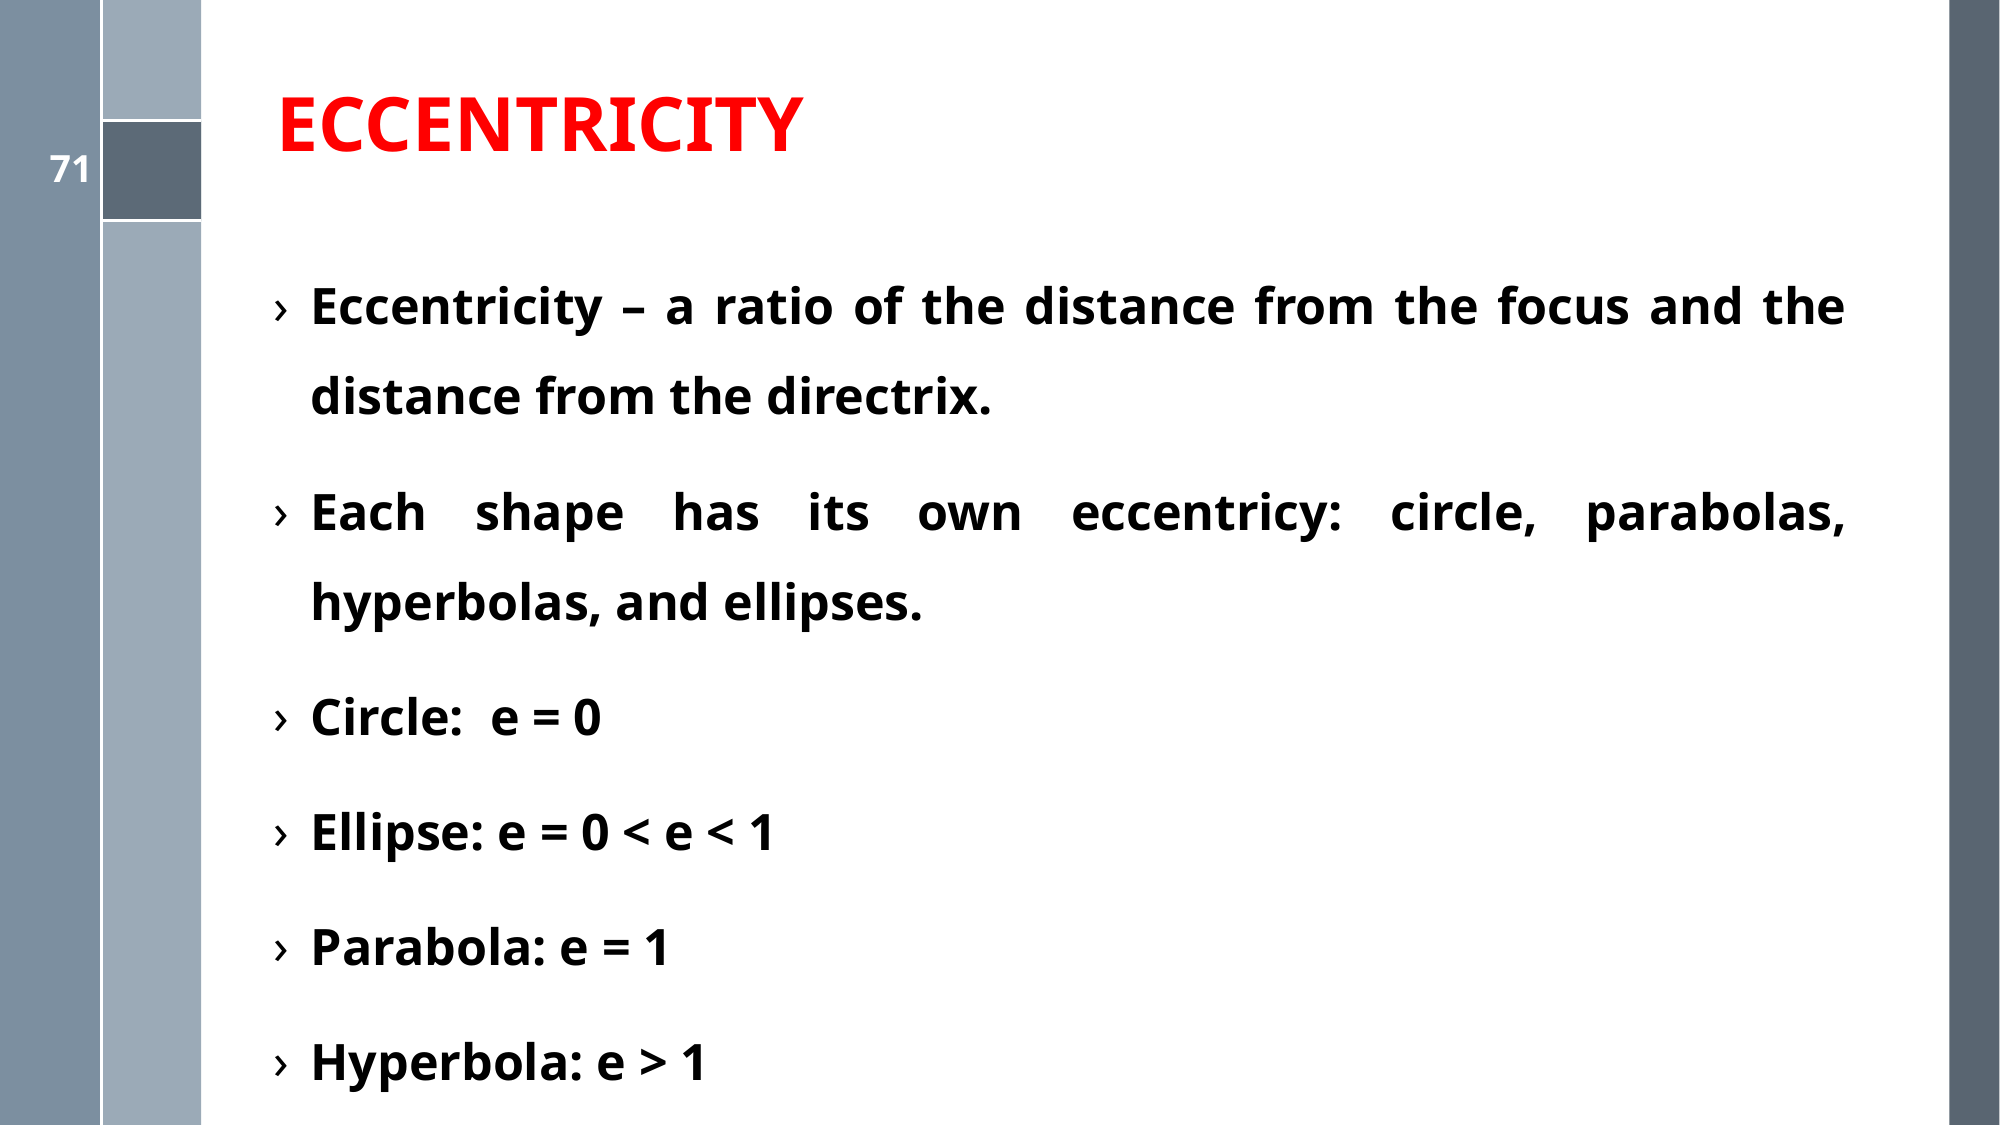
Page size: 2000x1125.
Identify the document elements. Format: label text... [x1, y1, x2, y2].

list Eccentricity – a ratio of the distance from the focus and the distance from the directrix. Each shape has its own eccentricy: circle, parabolas, hyperbolas, and ellipses. Circle: e = 0 Ellipse: e = 0 < e < 1 Parabola: e = 1 Hyperbola: e > 1 [258, 237, 1863, 1100]
title ECCENTRICITY [261, 29, 1867, 175]
